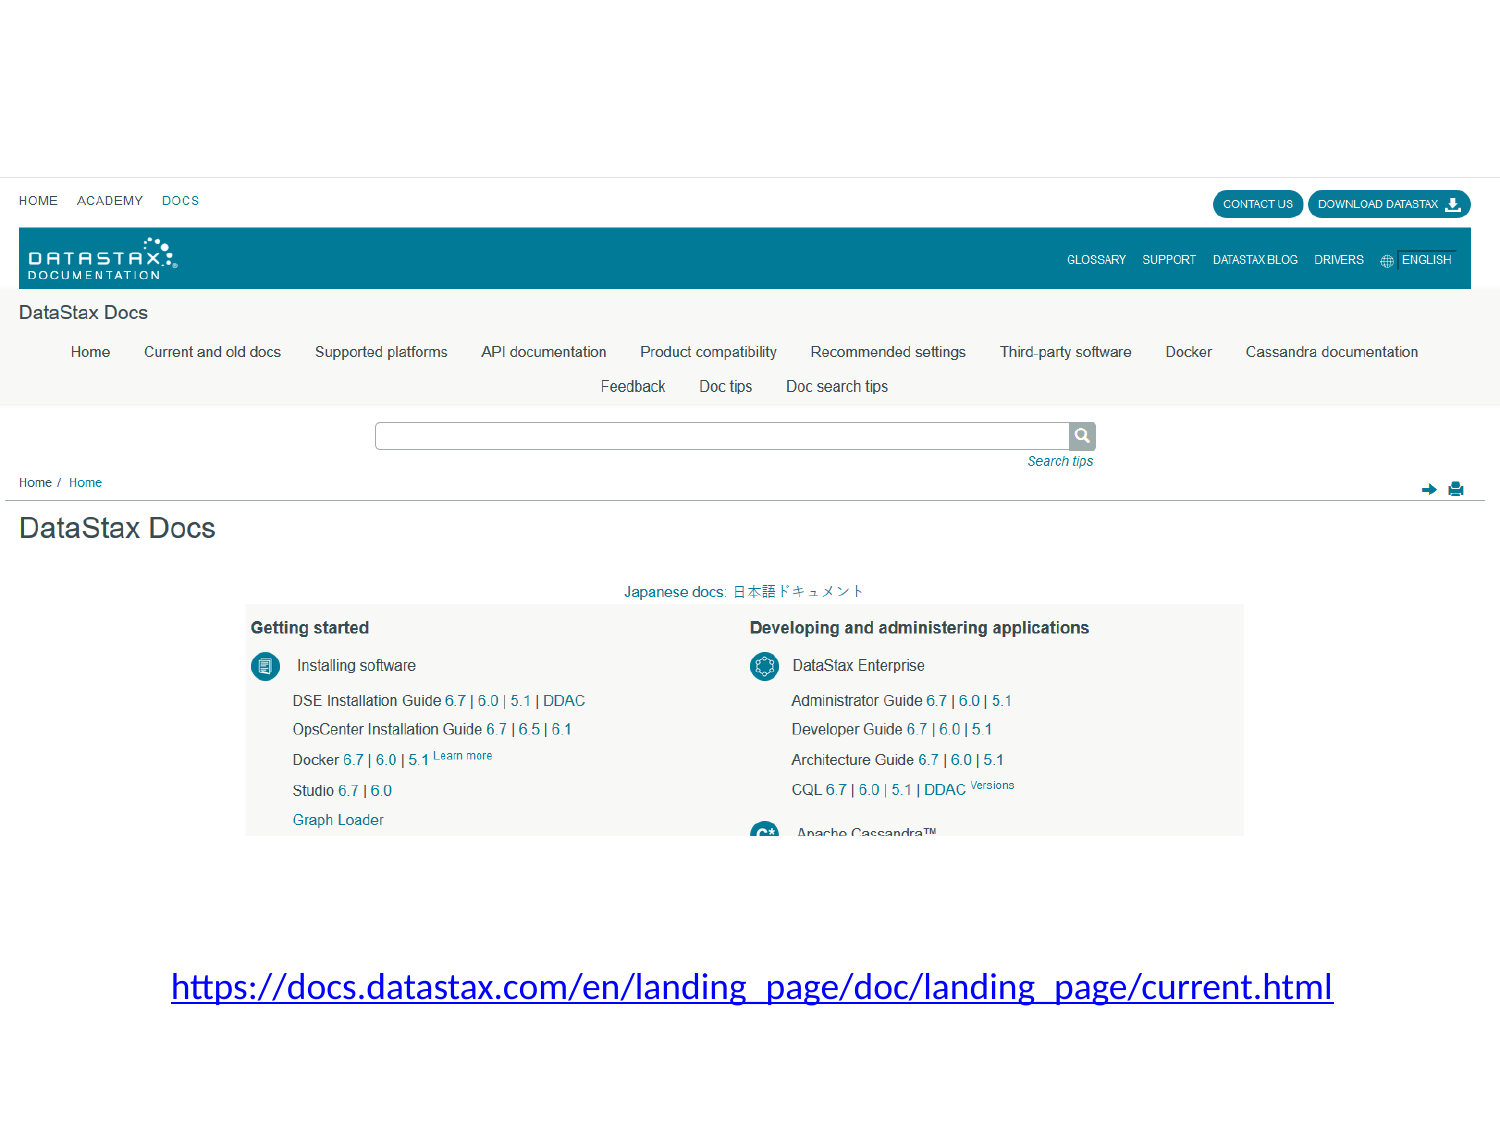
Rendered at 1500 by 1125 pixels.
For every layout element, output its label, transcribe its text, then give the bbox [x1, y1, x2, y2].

picture [757, 829, 766, 836]
text_box https://docs.datastax.com/en/landing_page/doc/landing_page/current.html [156, 954, 1471, 1059]
picture [0, 177, 1500, 836]
